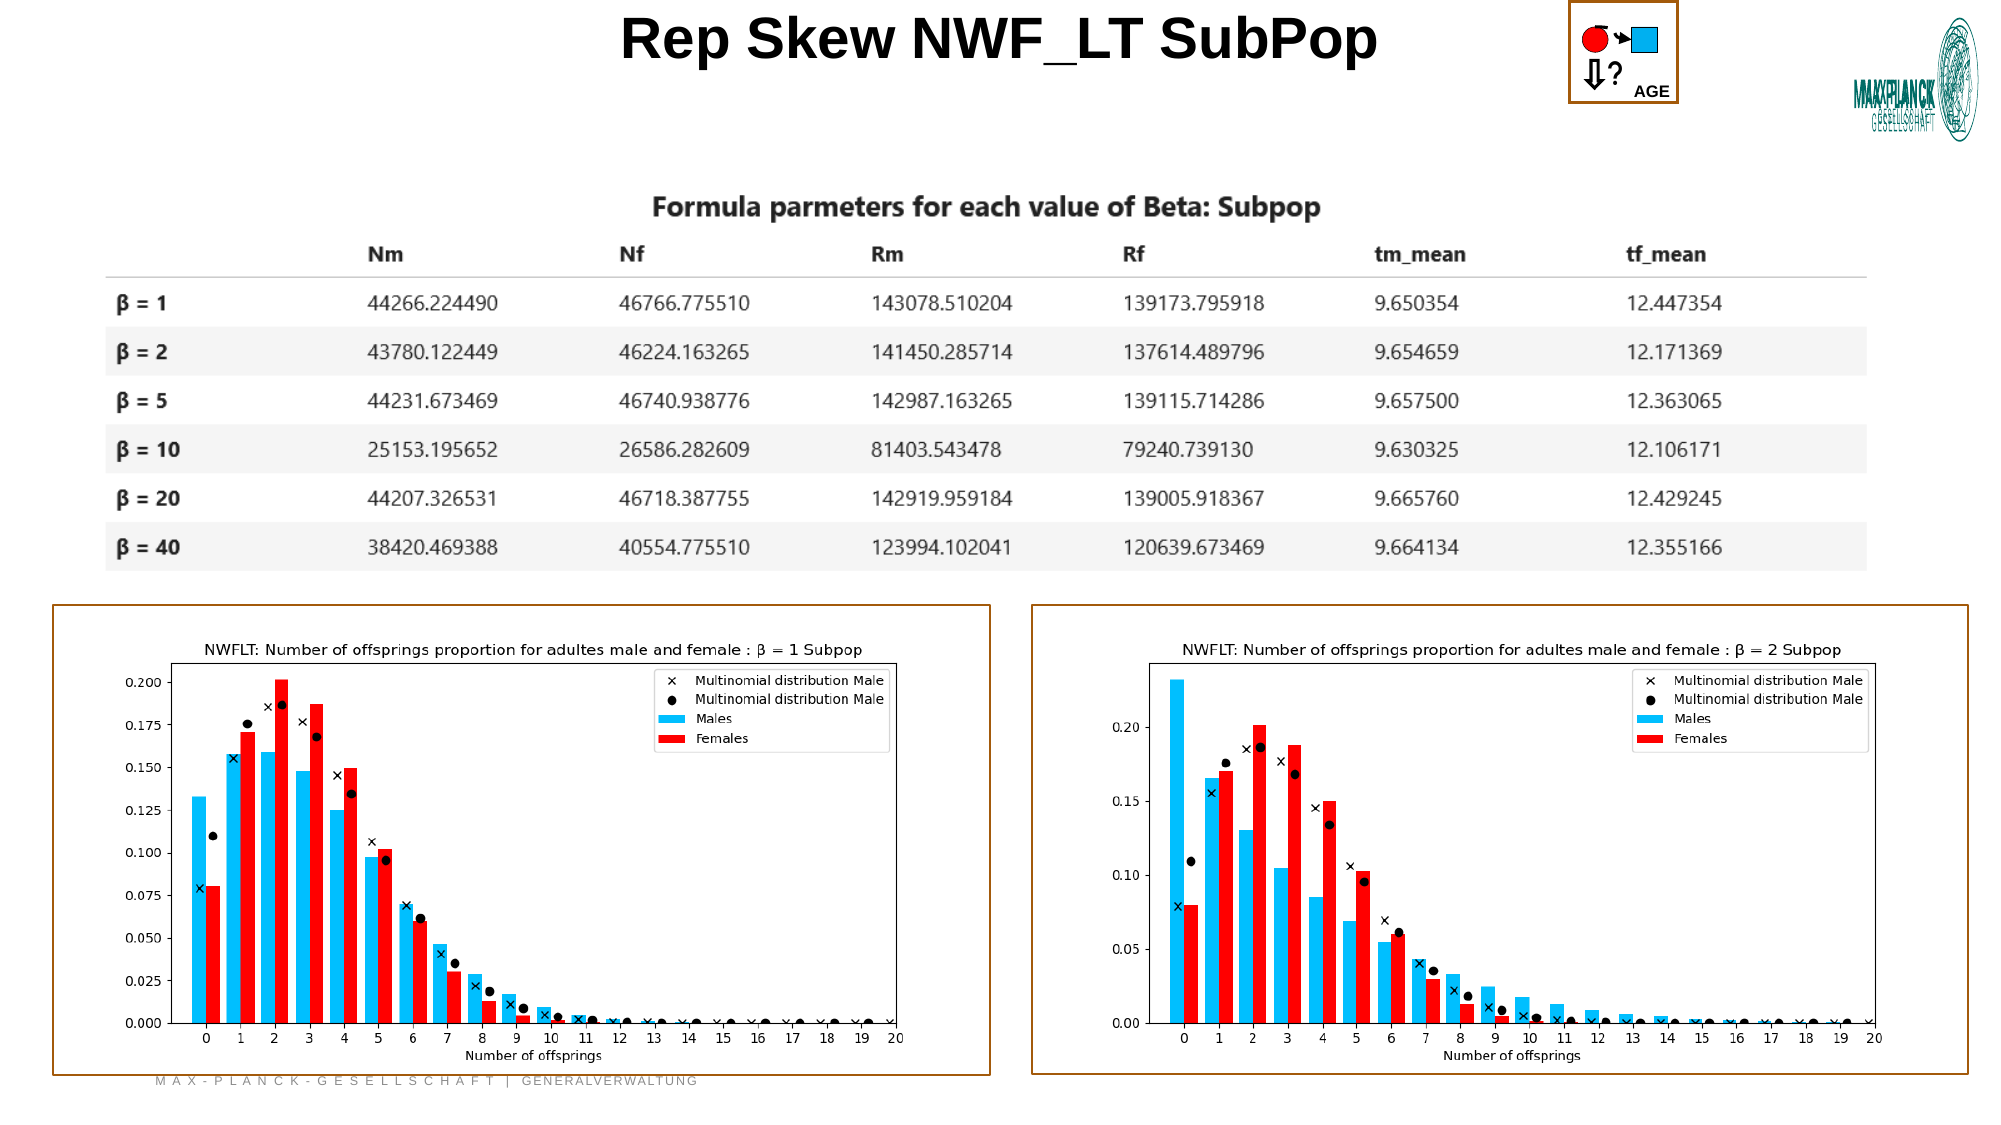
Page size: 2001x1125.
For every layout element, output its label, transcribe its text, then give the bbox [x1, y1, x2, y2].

picture [22, 159, 1887, 581]
picture [1032, 606, 1967, 1074]
text_box Rep Skew NWF_LT SubPop [1679, 0, 2000, 71]
text_box Rep Skew NWF_LT SubPop [0, 0, 1568, 71]
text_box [1569, 1, 1678, 103]
picture [54, 606, 989, 1074]
footer M A X - P L A N C K - G E S E L L S C H A F T | Generalverwaltung [155, 1058, 1845, 1089]
